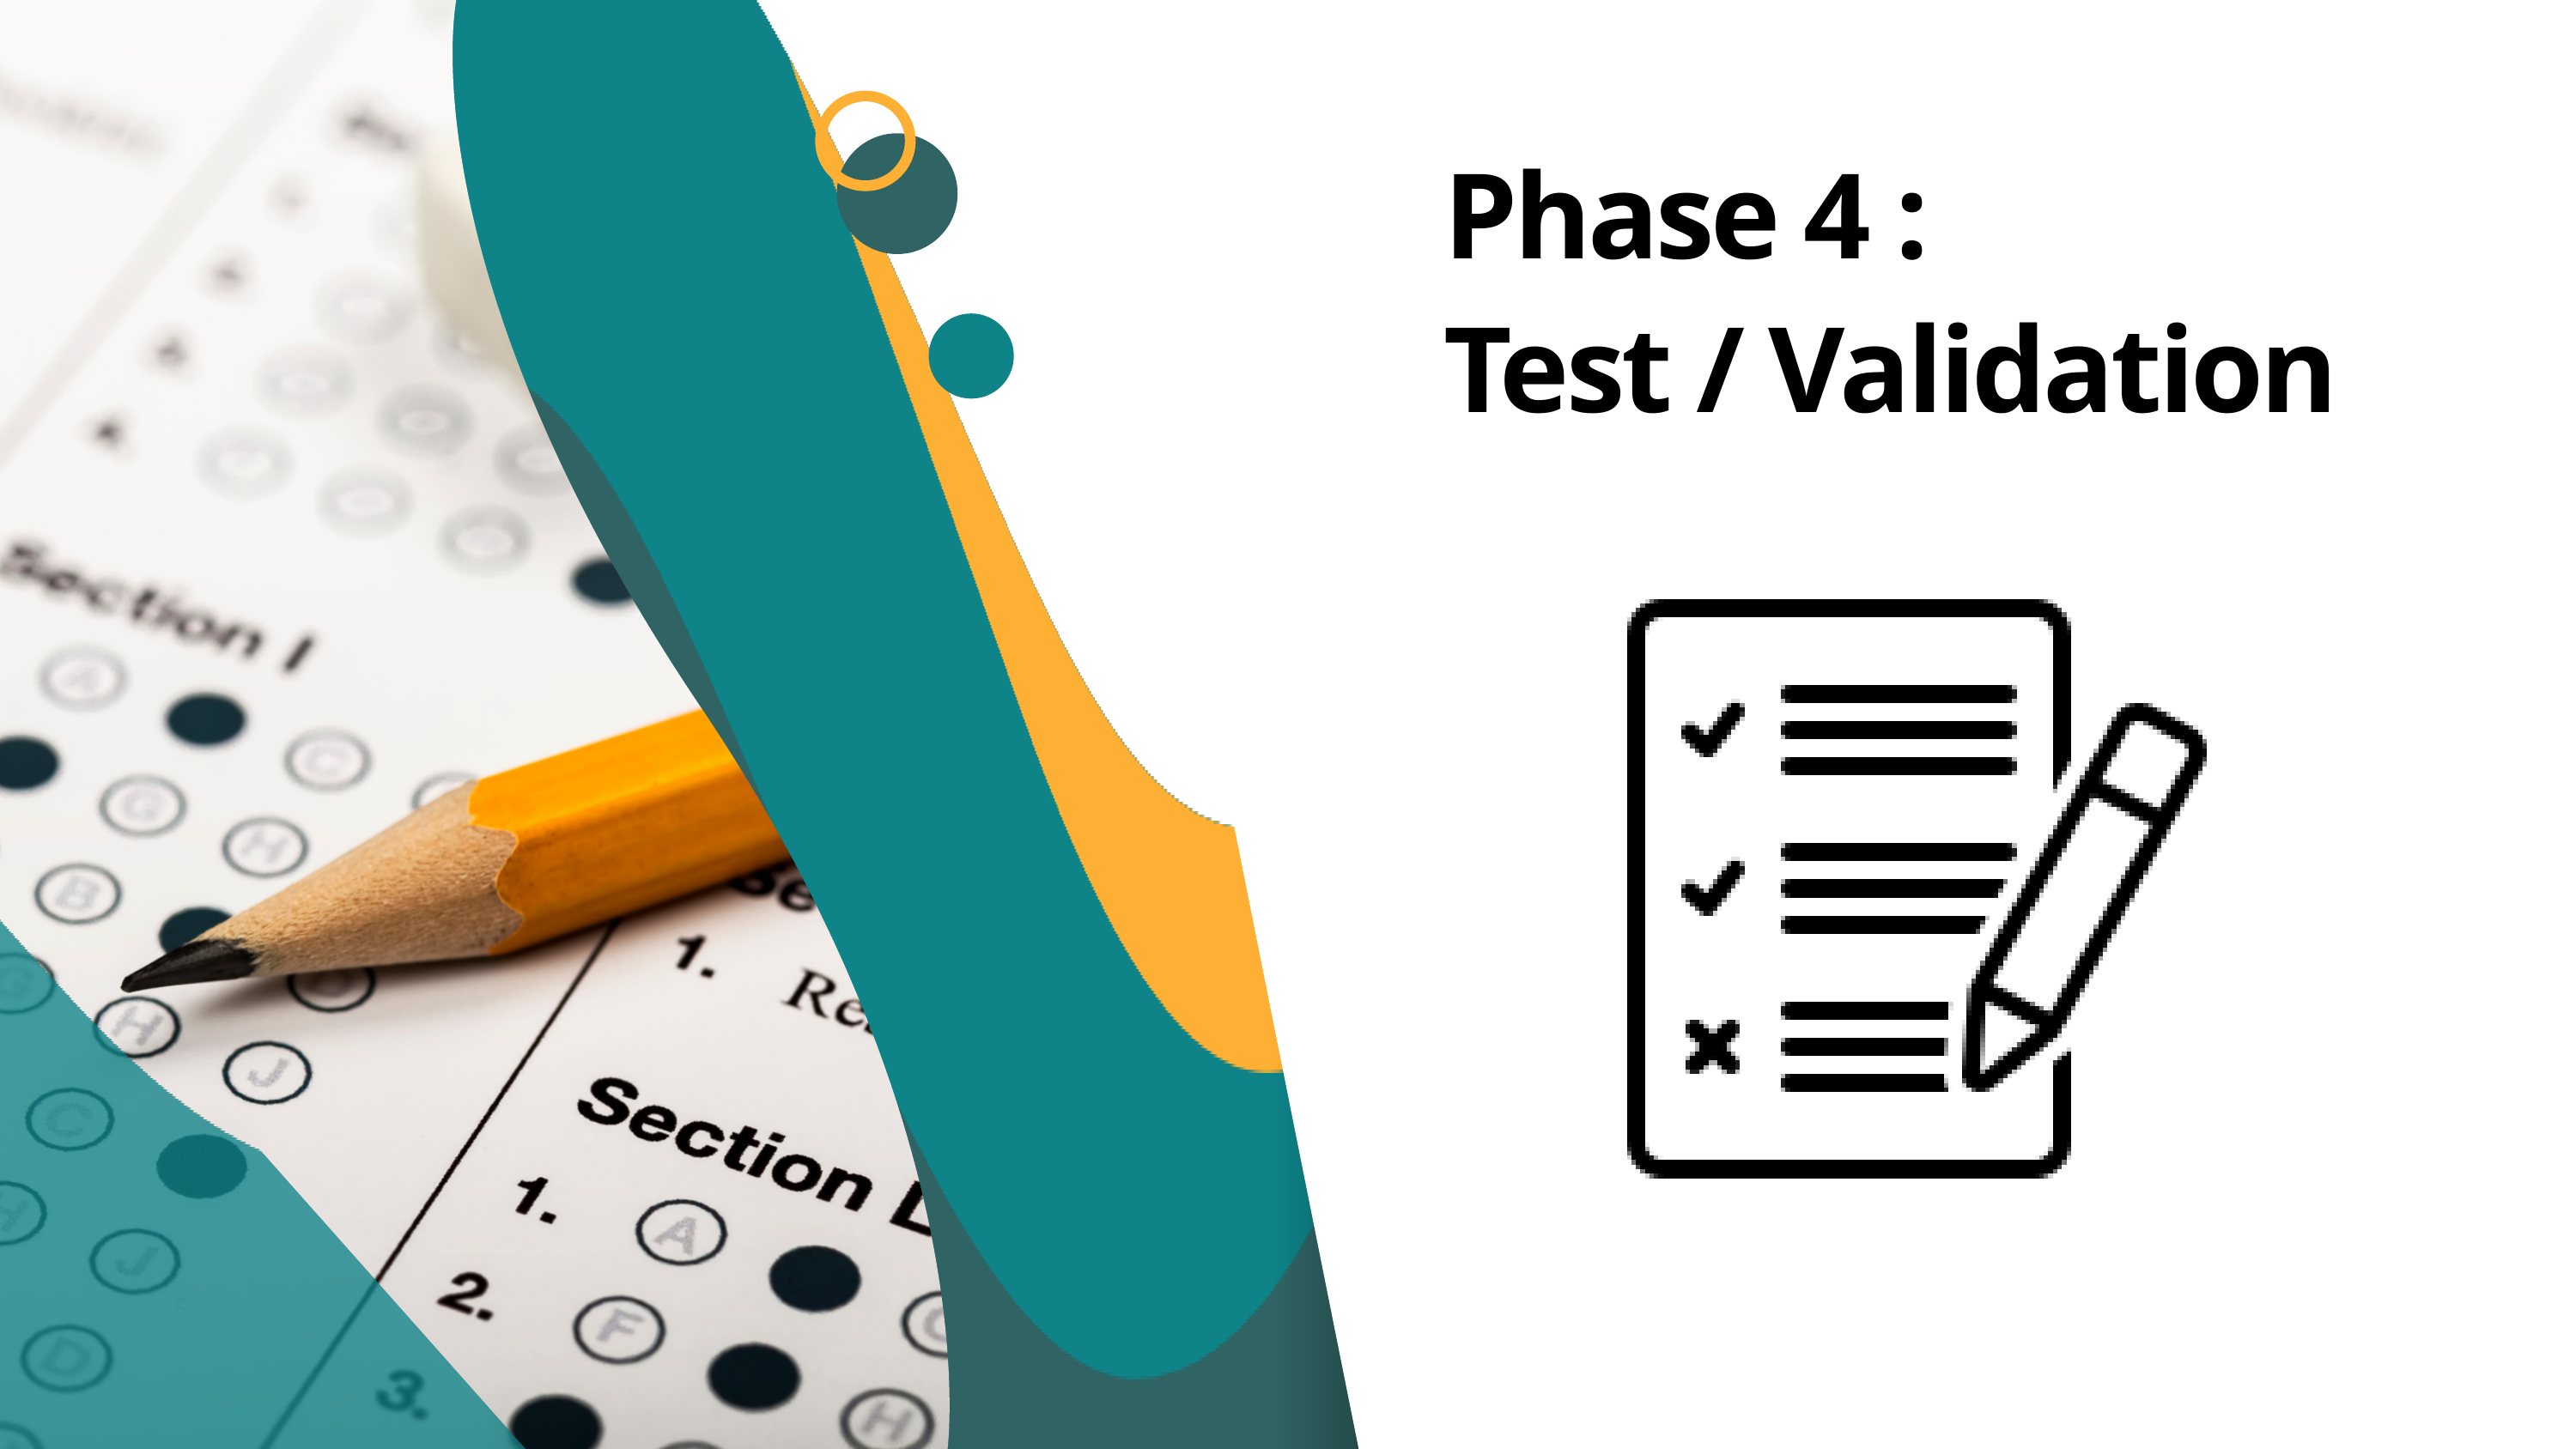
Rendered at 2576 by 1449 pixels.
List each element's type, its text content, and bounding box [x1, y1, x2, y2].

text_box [955, 312, 1014, 399]
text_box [0, 0, 951, 1449]
text_box [1627, 599, 2213, 1179]
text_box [955, 132, 958, 255]
text_box [952, 0, 1359, 1449]
text_box Phase 4 : Test / Validation [1443, 128, 2432, 436]
